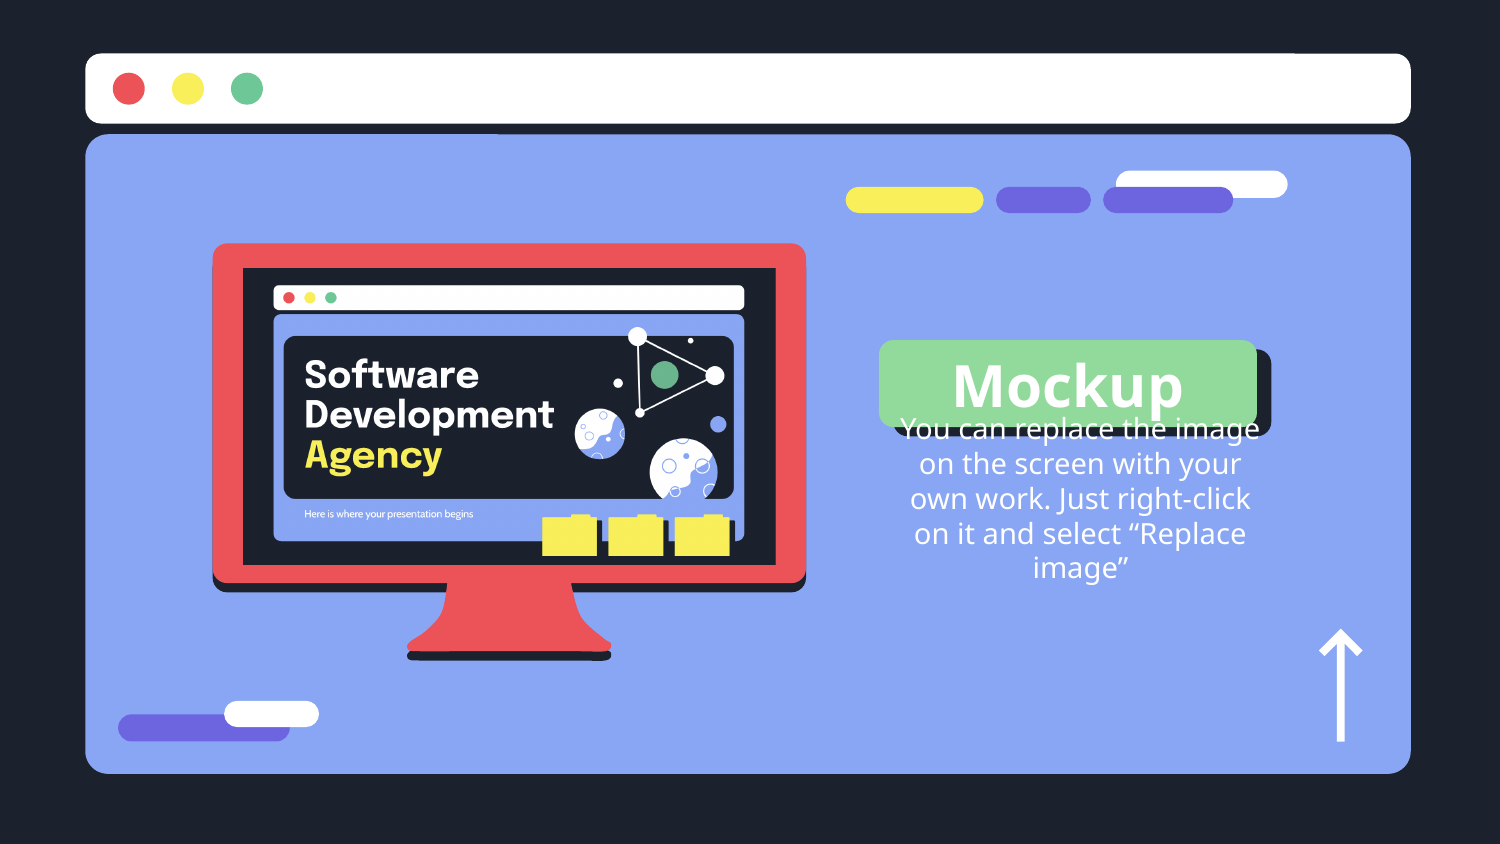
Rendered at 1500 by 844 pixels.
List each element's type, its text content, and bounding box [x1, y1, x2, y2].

text_box [1318, 628, 1363, 742]
subtitle You can replace the image on the screen with your own work. Just right-click on it and select “Replace image” [878, 436, 1282, 600]
picture [242, 268, 776, 565]
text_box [872, 337, 1277, 444]
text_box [878, 339, 1272, 437]
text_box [213, 244, 805, 651]
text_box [207, 242, 810, 668]
